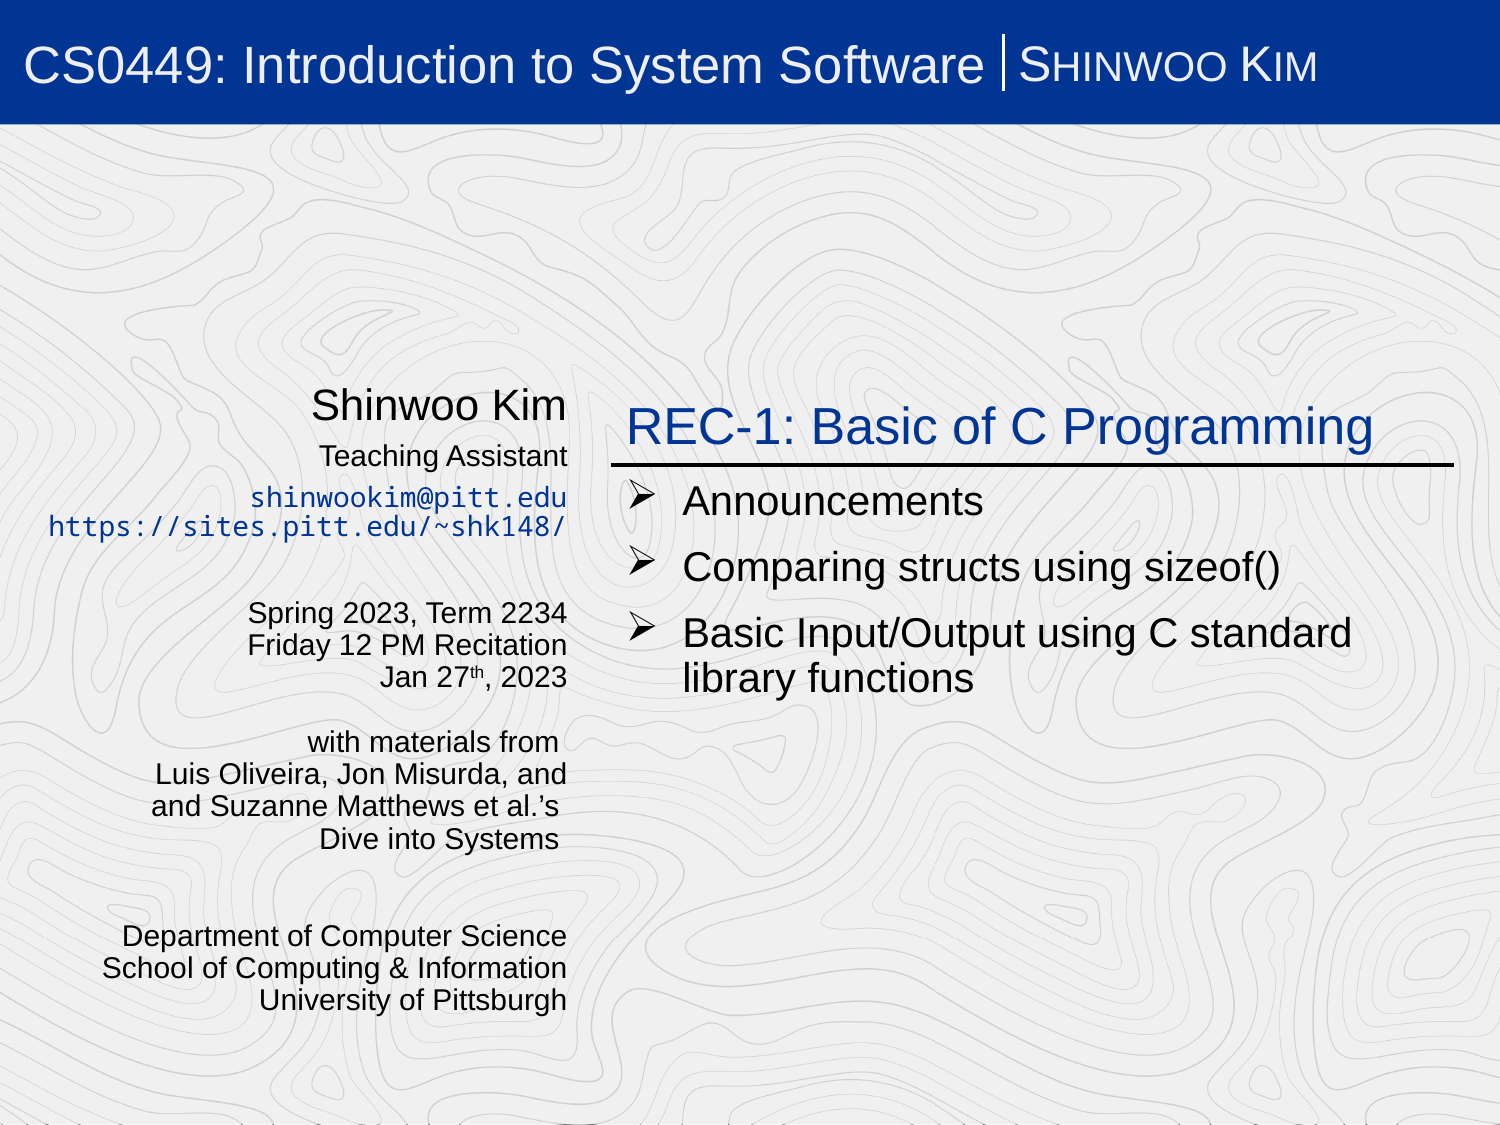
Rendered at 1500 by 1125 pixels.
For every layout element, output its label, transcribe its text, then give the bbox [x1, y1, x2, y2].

list SHINWOO KIM [1003, 4, 1500, 128]
list Shinwoo Kim Teaching Assistant shinwookim@pitt.edu https://sites.pitt.edu/~shk148/ Spring 2023, Term 2234 Friday 12 PM Recitation Jan 27th, 2023 with materials from Luis Oliveira, Jon Misurda, and and Suzanne Matthews et al.’s Dive into Systems Department of Computer Science School of Computing & Information University of Pittsburgh [15, 358, 583, 1040]
list REC-1: Basic of C Programming [610, 356, 1454, 464]
subtitle Announcements Comparing structs using sizeof() Basic Input/Output using C standard library functions [610, 472, 1454, 865]
title CS0449: Introduction to System Software [0, 0, 1002, 124]
